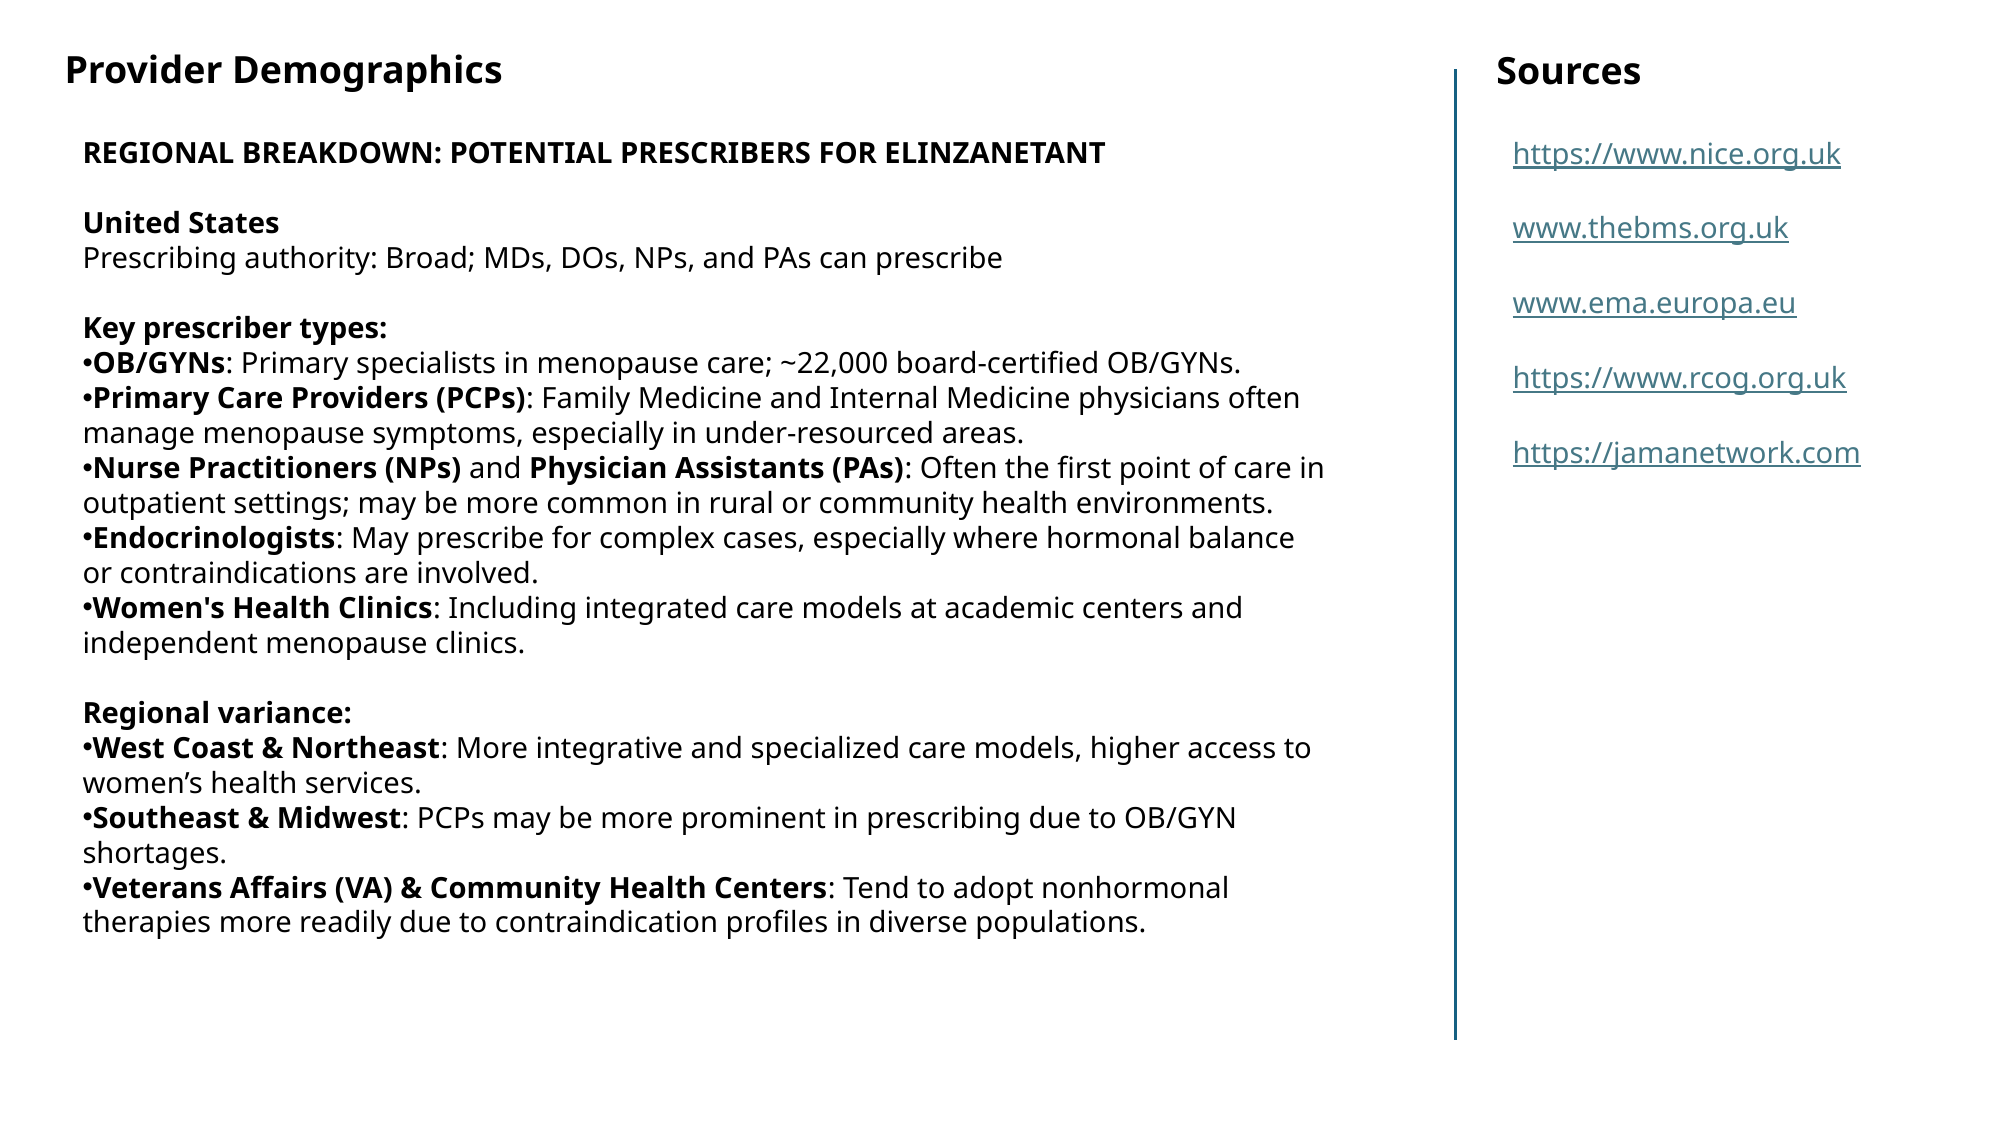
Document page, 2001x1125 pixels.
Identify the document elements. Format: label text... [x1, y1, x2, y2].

text_box Provider Demographics [49, 38, 518, 99]
text_box Sources [1481, 39, 1657, 100]
text_box REGIONAL BREAKDOWN: POTENTIAL PRESCRIBERS FOR ELINZANETANT United States Prescribing authority: Broad; MDs, DOs, NPs, and PAs can prescribe Key prescriber types: OB/GYNs: Primary specialists in menopause care; ~22,000 board-certified OB/GYNs. Primary Care Providers (PCPs): Family Medicine and Internal Medicine physicians often manage menopause symptoms, especially in under-resourced areas. Nurse Practitioners (NPs) and Physician Assistants (PAs): Often the first point of care in outpatient settings; may be more common in rural or community health environments. Endocrinologists: May prescribe for complex cases, especially where hormonal balance or contraindications are involved. Women's Health Clinics: Including integrated care models at academic centers and independent menopause clinics. Regional variance: West Coast & Northeast: More integrative and specialized care models, higher access to women’s health services. Southeast & Midwest: PCPs may be more prominent in prescribing due to OB/GYN shortages. Veterans Affairs (VA) & Community Health Centers: Tend to adopt nonhormonal therapies more readily due to contraindication profiles in diverse populations. [67, 127, 1344, 947]
text_box https://www.nice.org.uk www.thebms.org.uk www.ema.europa.eu https://www.rcog.org.uk https://jamanetwork.com [1497, 127, 1934, 586]
